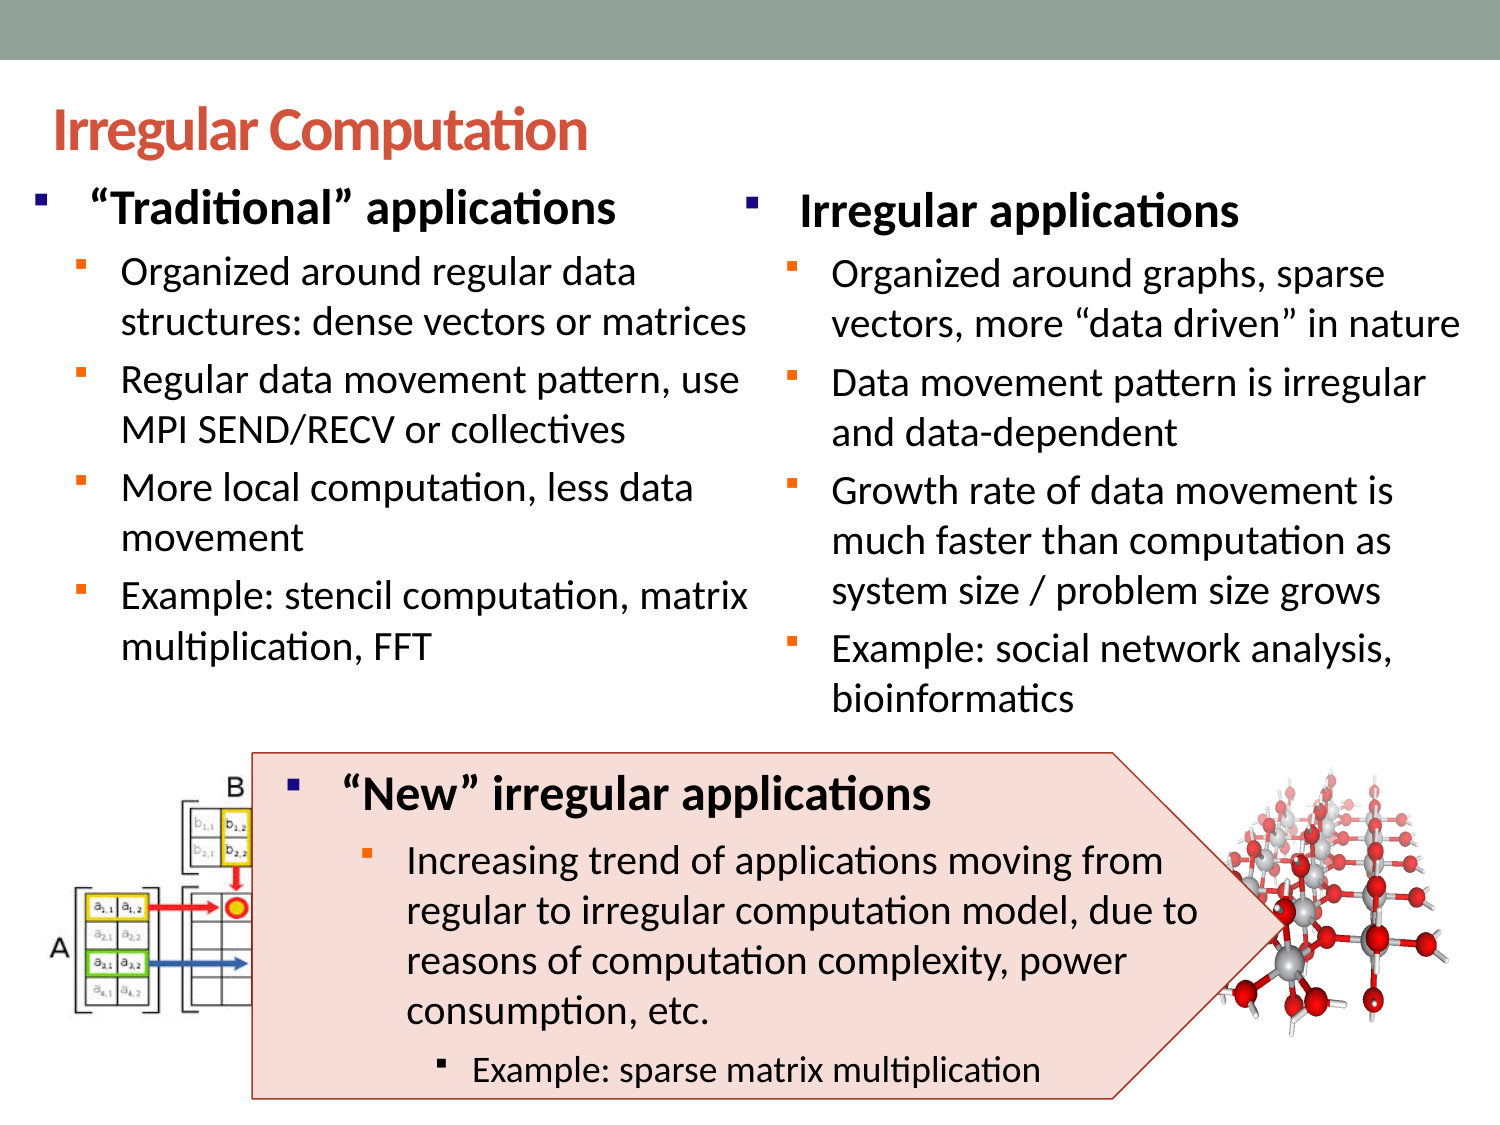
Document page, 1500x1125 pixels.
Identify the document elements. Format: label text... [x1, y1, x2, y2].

picture [1286, 756, 1459, 1056]
text_box “Traditional” applications Organized around regular data structures: dense vectors or matrices Regular data movement pattern, use MPI SEND/RECV or collectives More local computation, less data movement Example: stencil computation, matrix multiplication, FFT [0, 167, 694, 743]
text_box Irregular applications Organized around graphs, sparse vectors, more “data driven” in nature Data movement pattern is irregular and data-dependent Growth rate of data movement is much faster than computation as system size / problem size grows Example: social network analysis, bioinformatics [694, 170, 1500, 746]
picture [47, 775, 235, 1045]
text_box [235, 752, 1286, 1105]
text_box Irregular Computation [37, 44, 1482, 208]
